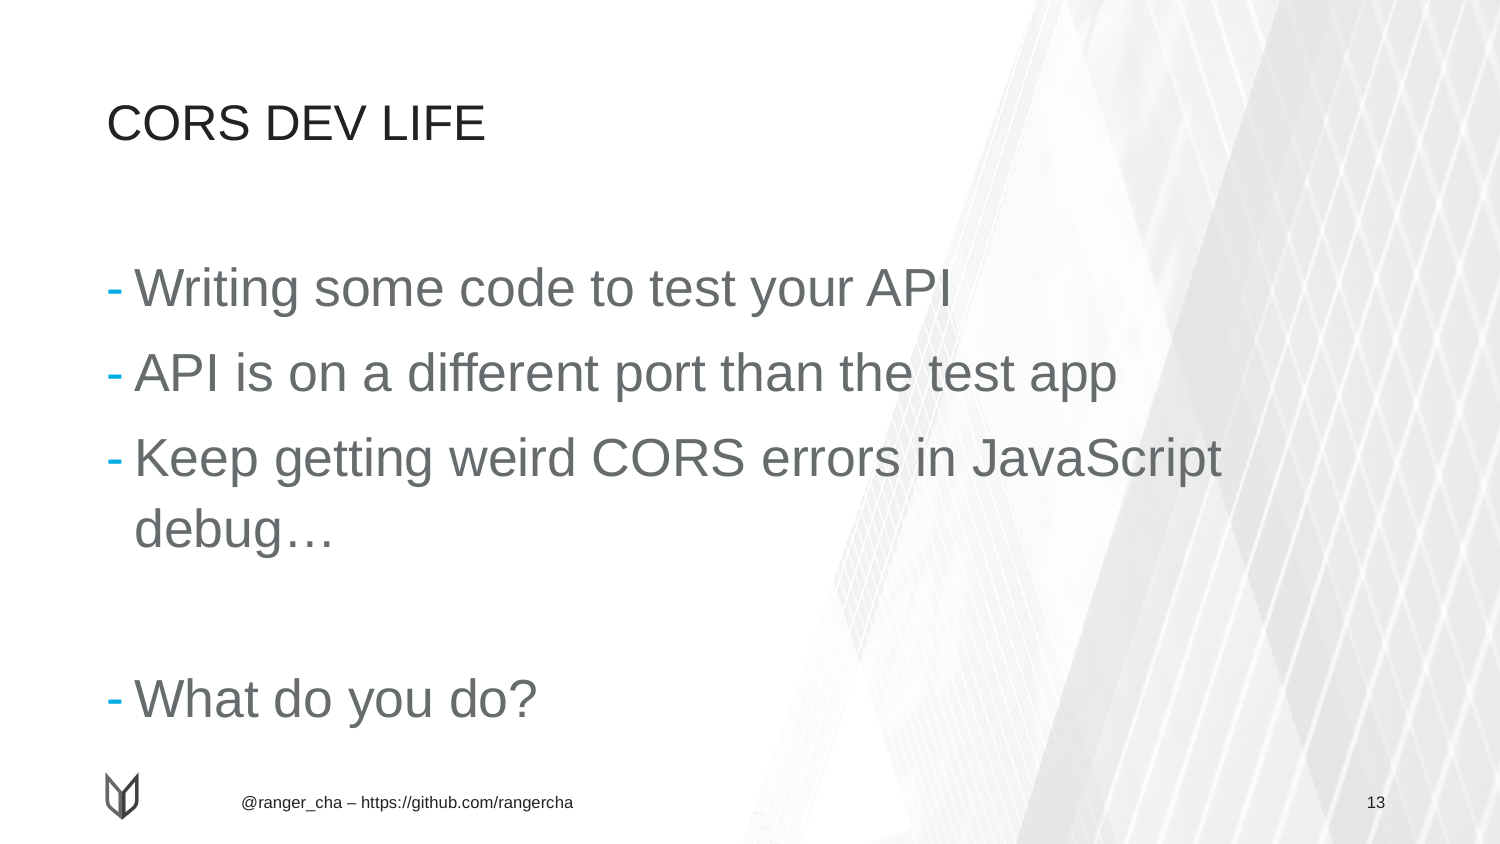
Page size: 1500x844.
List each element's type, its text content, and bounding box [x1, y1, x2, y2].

title CORS DEV LIFE [106, 96, 1400, 220]
picture [0, 0, 1500, 844]
list Writing some code to test your API API is on a different port than the test app Keep getting weird CORS errors in JavaScript debug… What do you do? [106, 246, 1400, 733]
slide_number 13 [1345, 784, 1400, 815]
